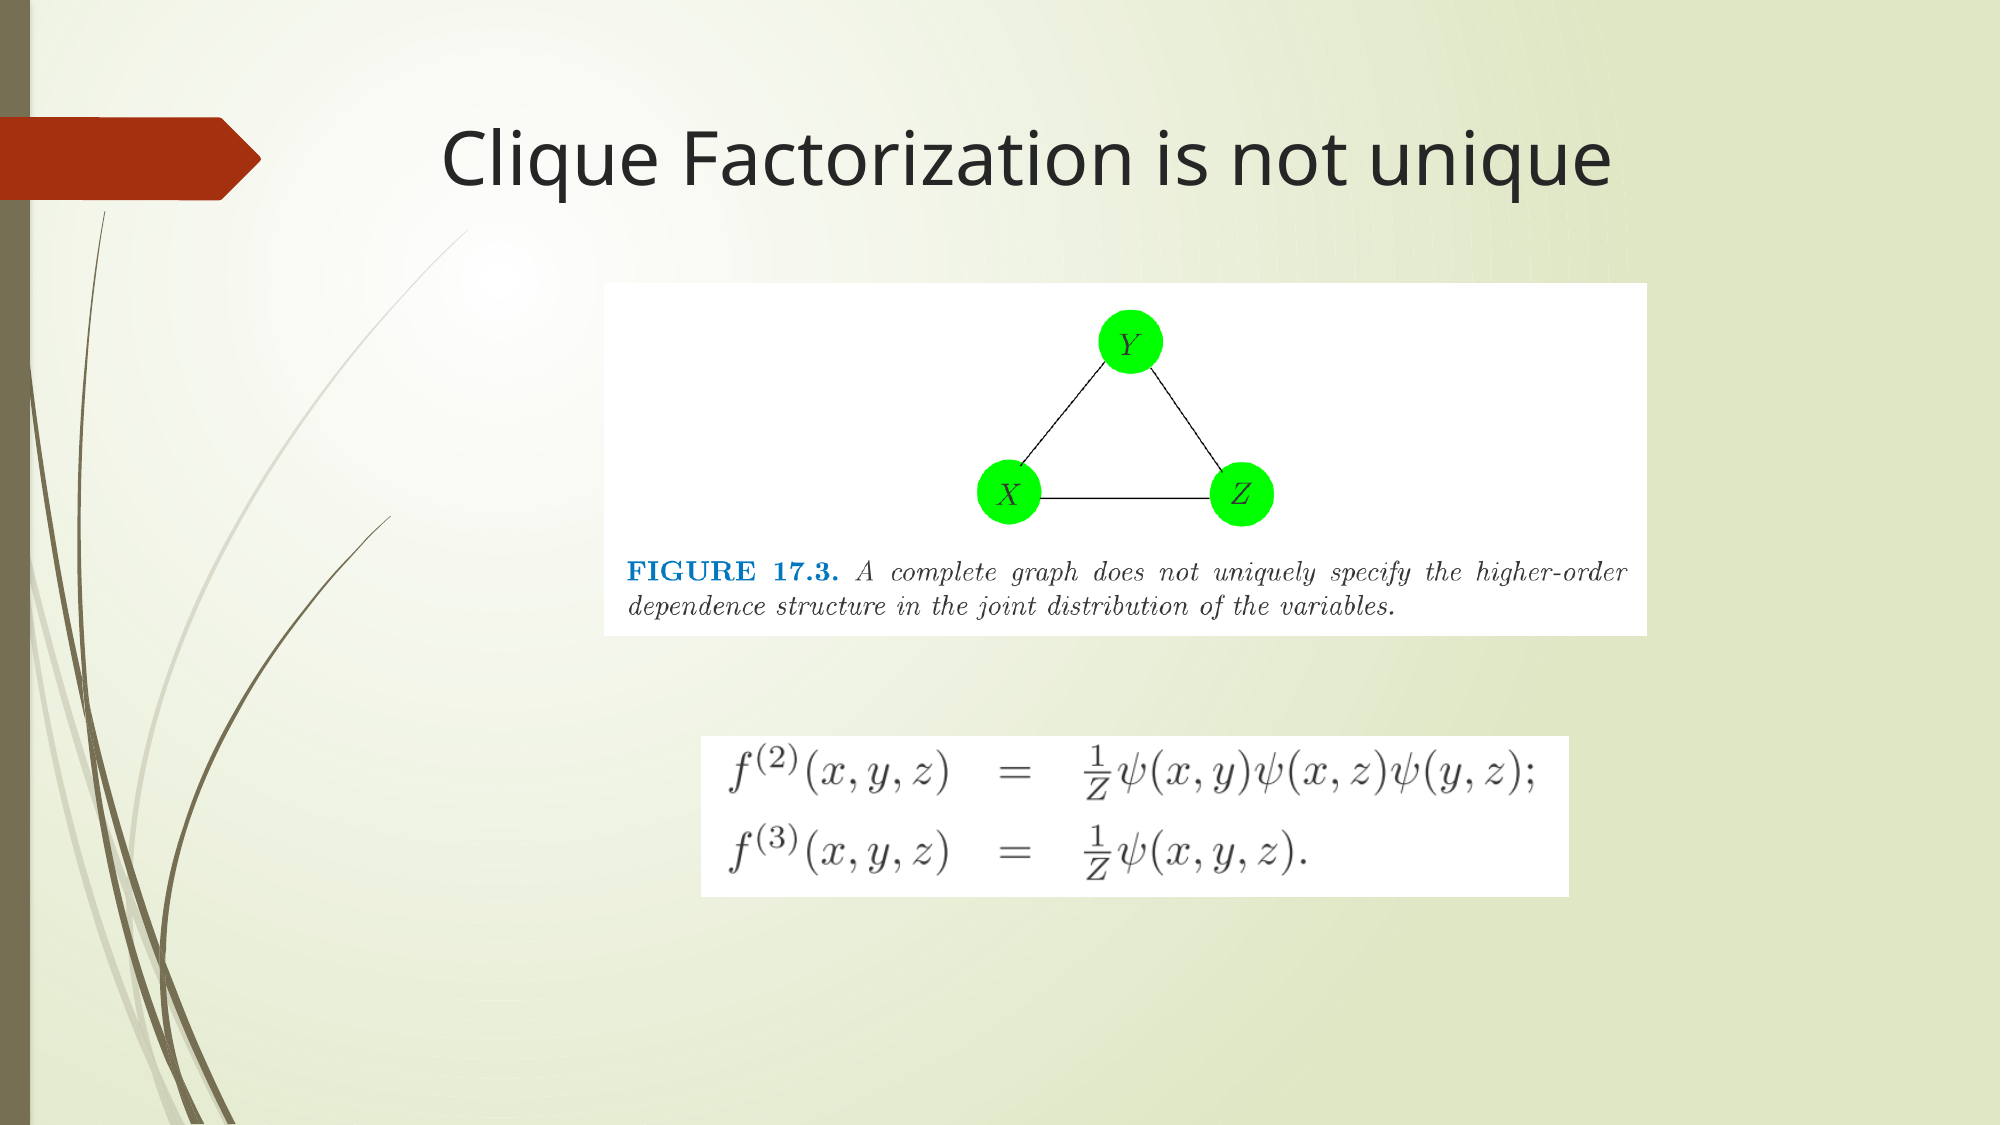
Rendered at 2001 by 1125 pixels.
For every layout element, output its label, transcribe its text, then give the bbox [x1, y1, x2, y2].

title Clique Factorization is not unique [425, 102, 1888, 313]
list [604, 283, 1647, 636]
picture [701, 736, 1569, 898]
